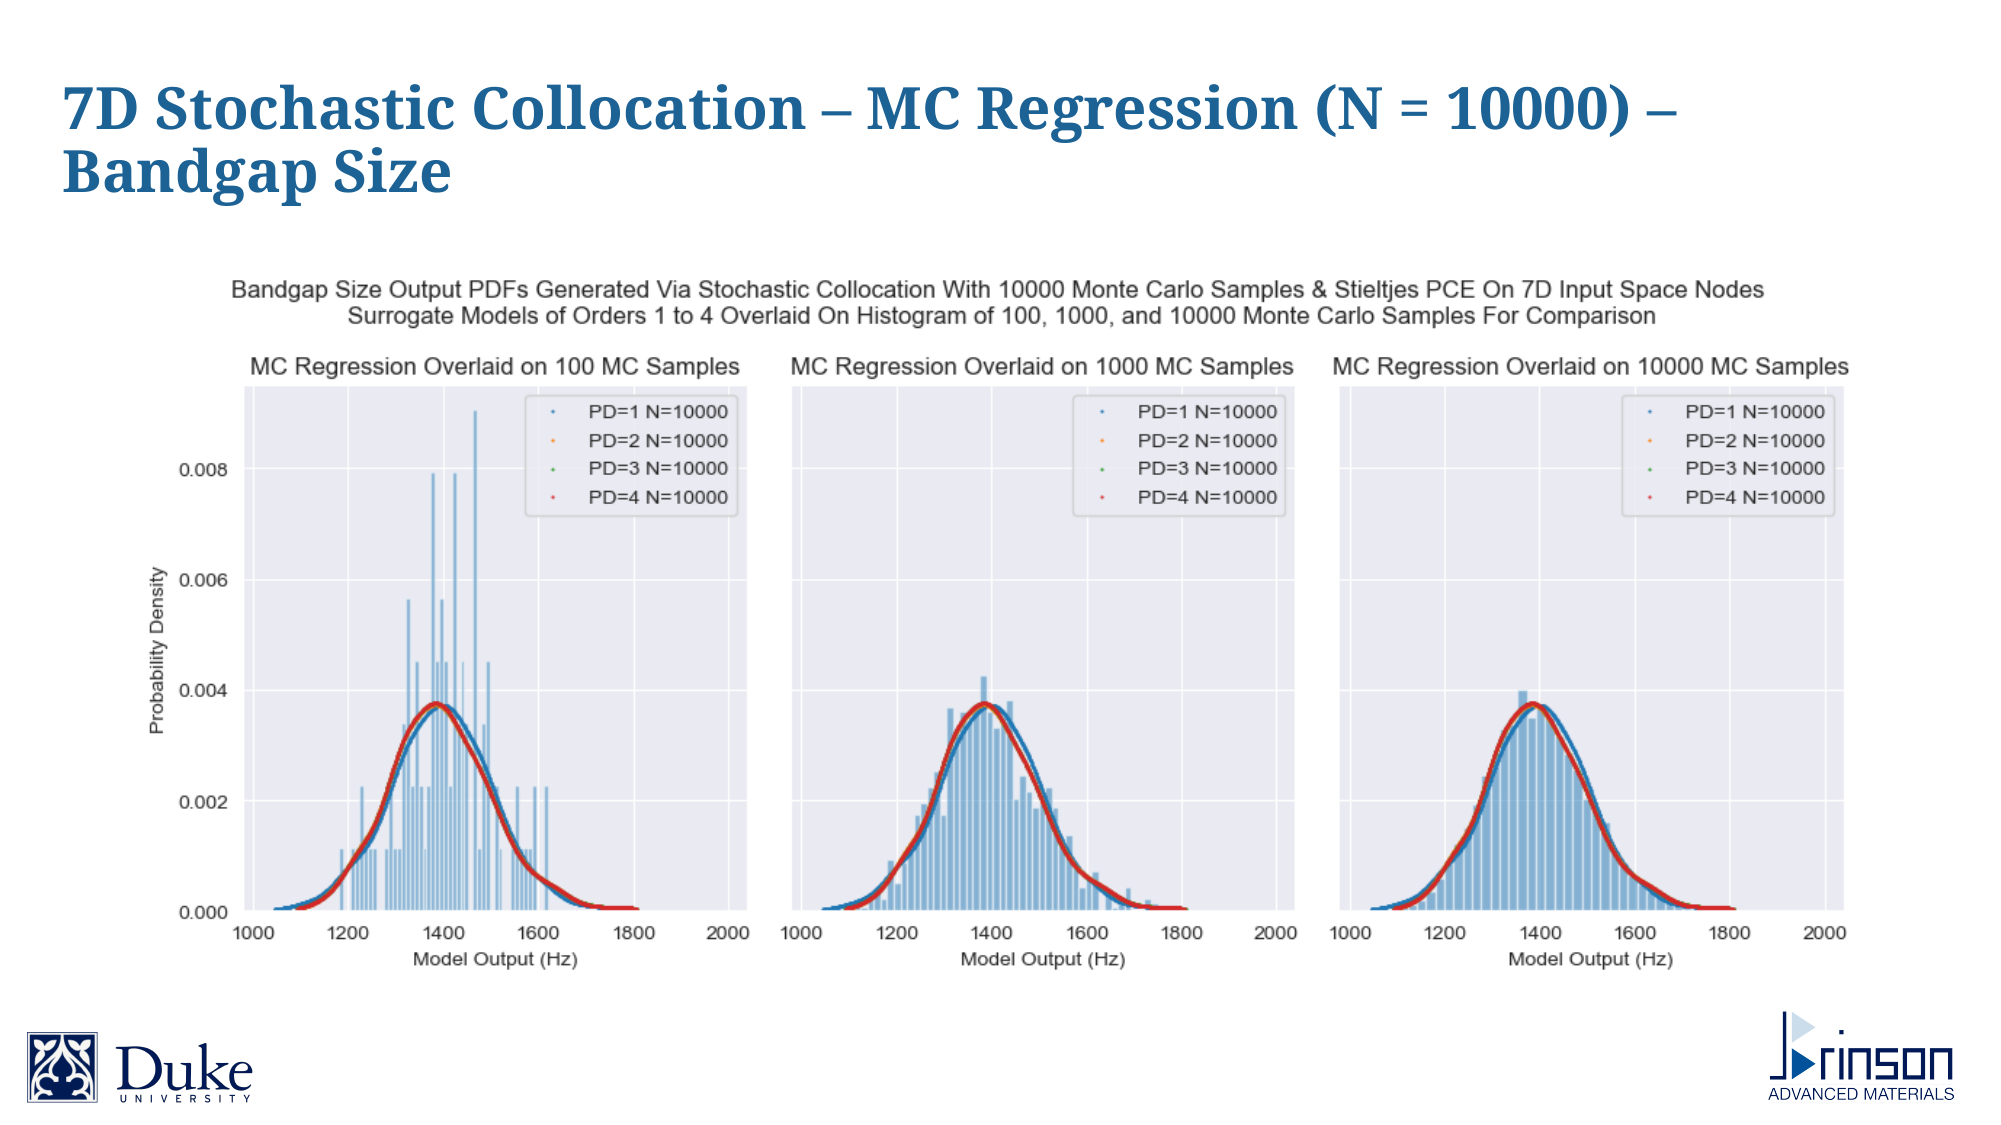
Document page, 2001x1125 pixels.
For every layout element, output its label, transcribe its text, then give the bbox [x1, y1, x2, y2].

title 7D Stochastic Collocation – MC Regression (N = 10000) – Bandgap Size [47, 55, 1952, 230]
picture [27, 1032, 98, 1103]
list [137, 266, 1863, 983]
picture [1768, 1011, 1957, 1108]
picture [115, 1042, 253, 1103]
